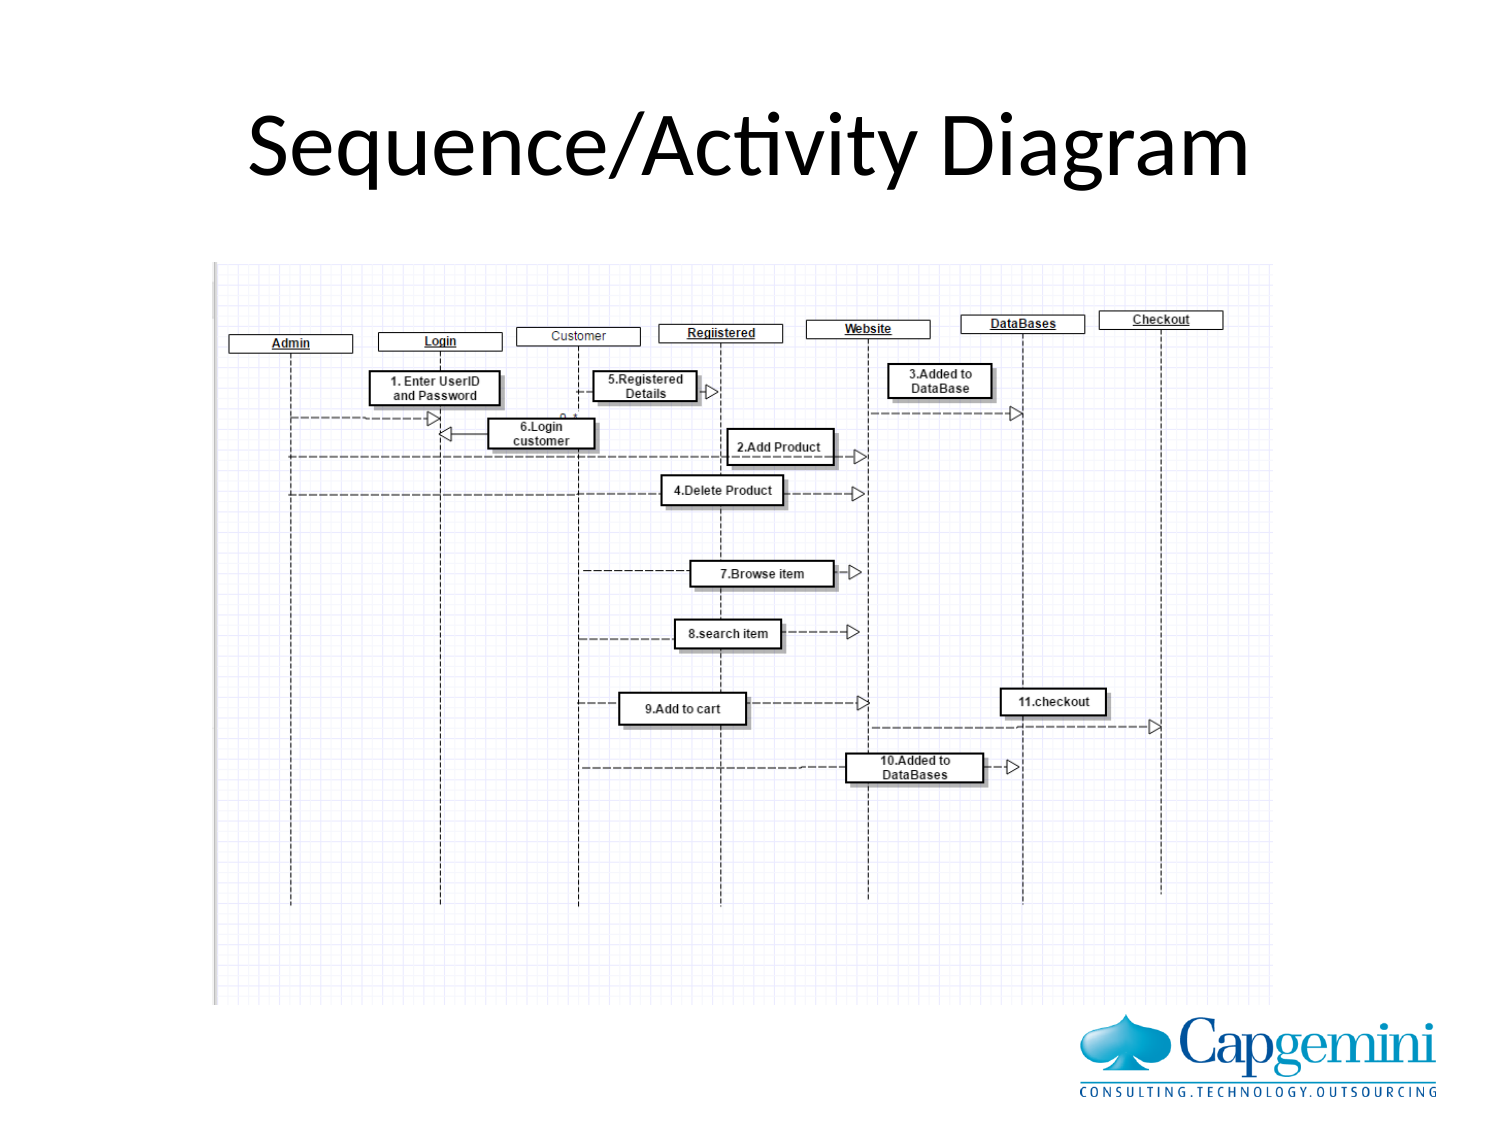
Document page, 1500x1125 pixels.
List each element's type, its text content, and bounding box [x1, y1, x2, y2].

title Sequence/Activity Diagram [75, 45, 1425, 233]
picture [1080, 1084, 1436, 1097]
picture [1080, 1014, 1436, 1081]
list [212, 262, 1273, 1006]
